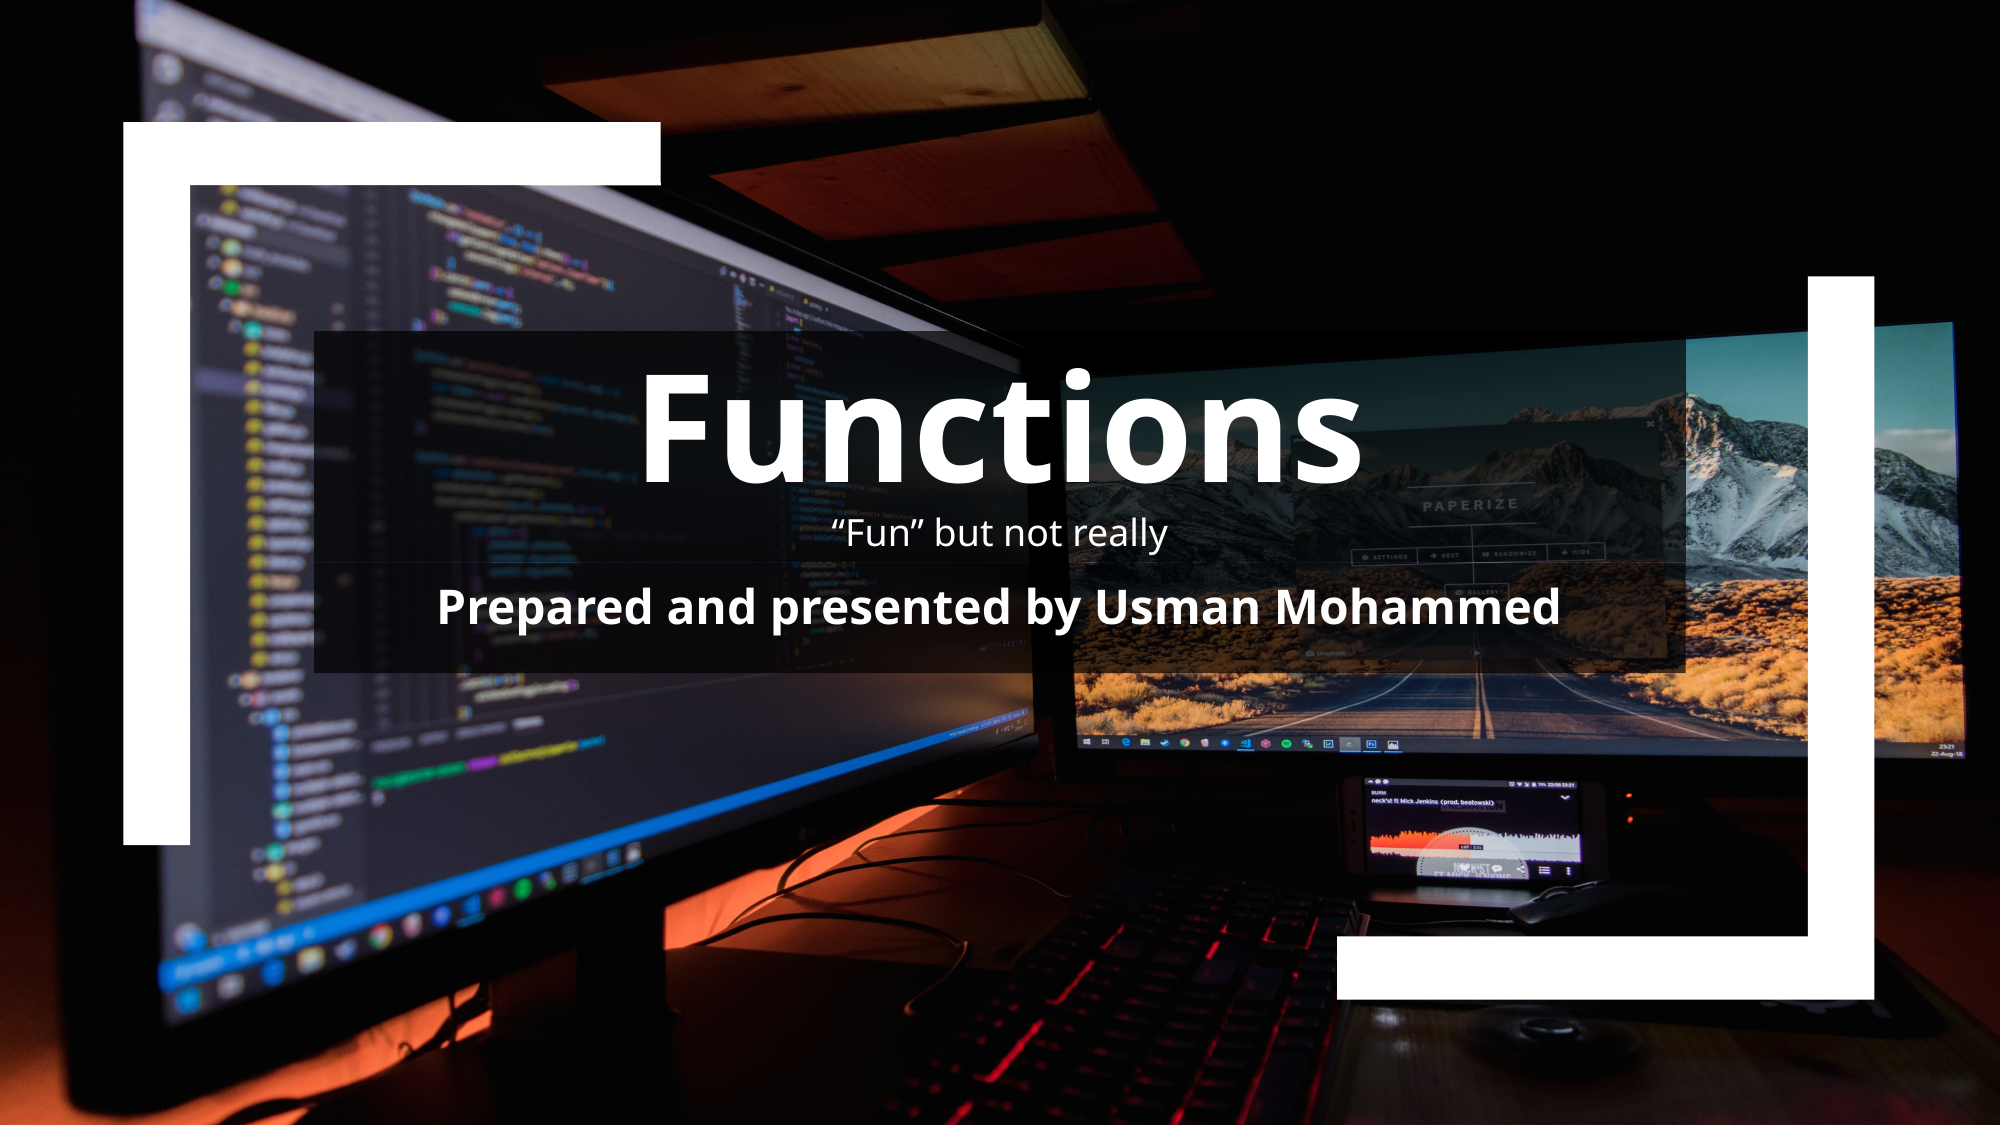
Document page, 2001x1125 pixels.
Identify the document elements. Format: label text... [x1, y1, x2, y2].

title Functions “Fun” but not really [314, 331, 1686, 562]
subtitle Prepared and presented by Usman Mohammed [314, 562, 1686, 674]
picture [0, 0, 2000, 1125]
